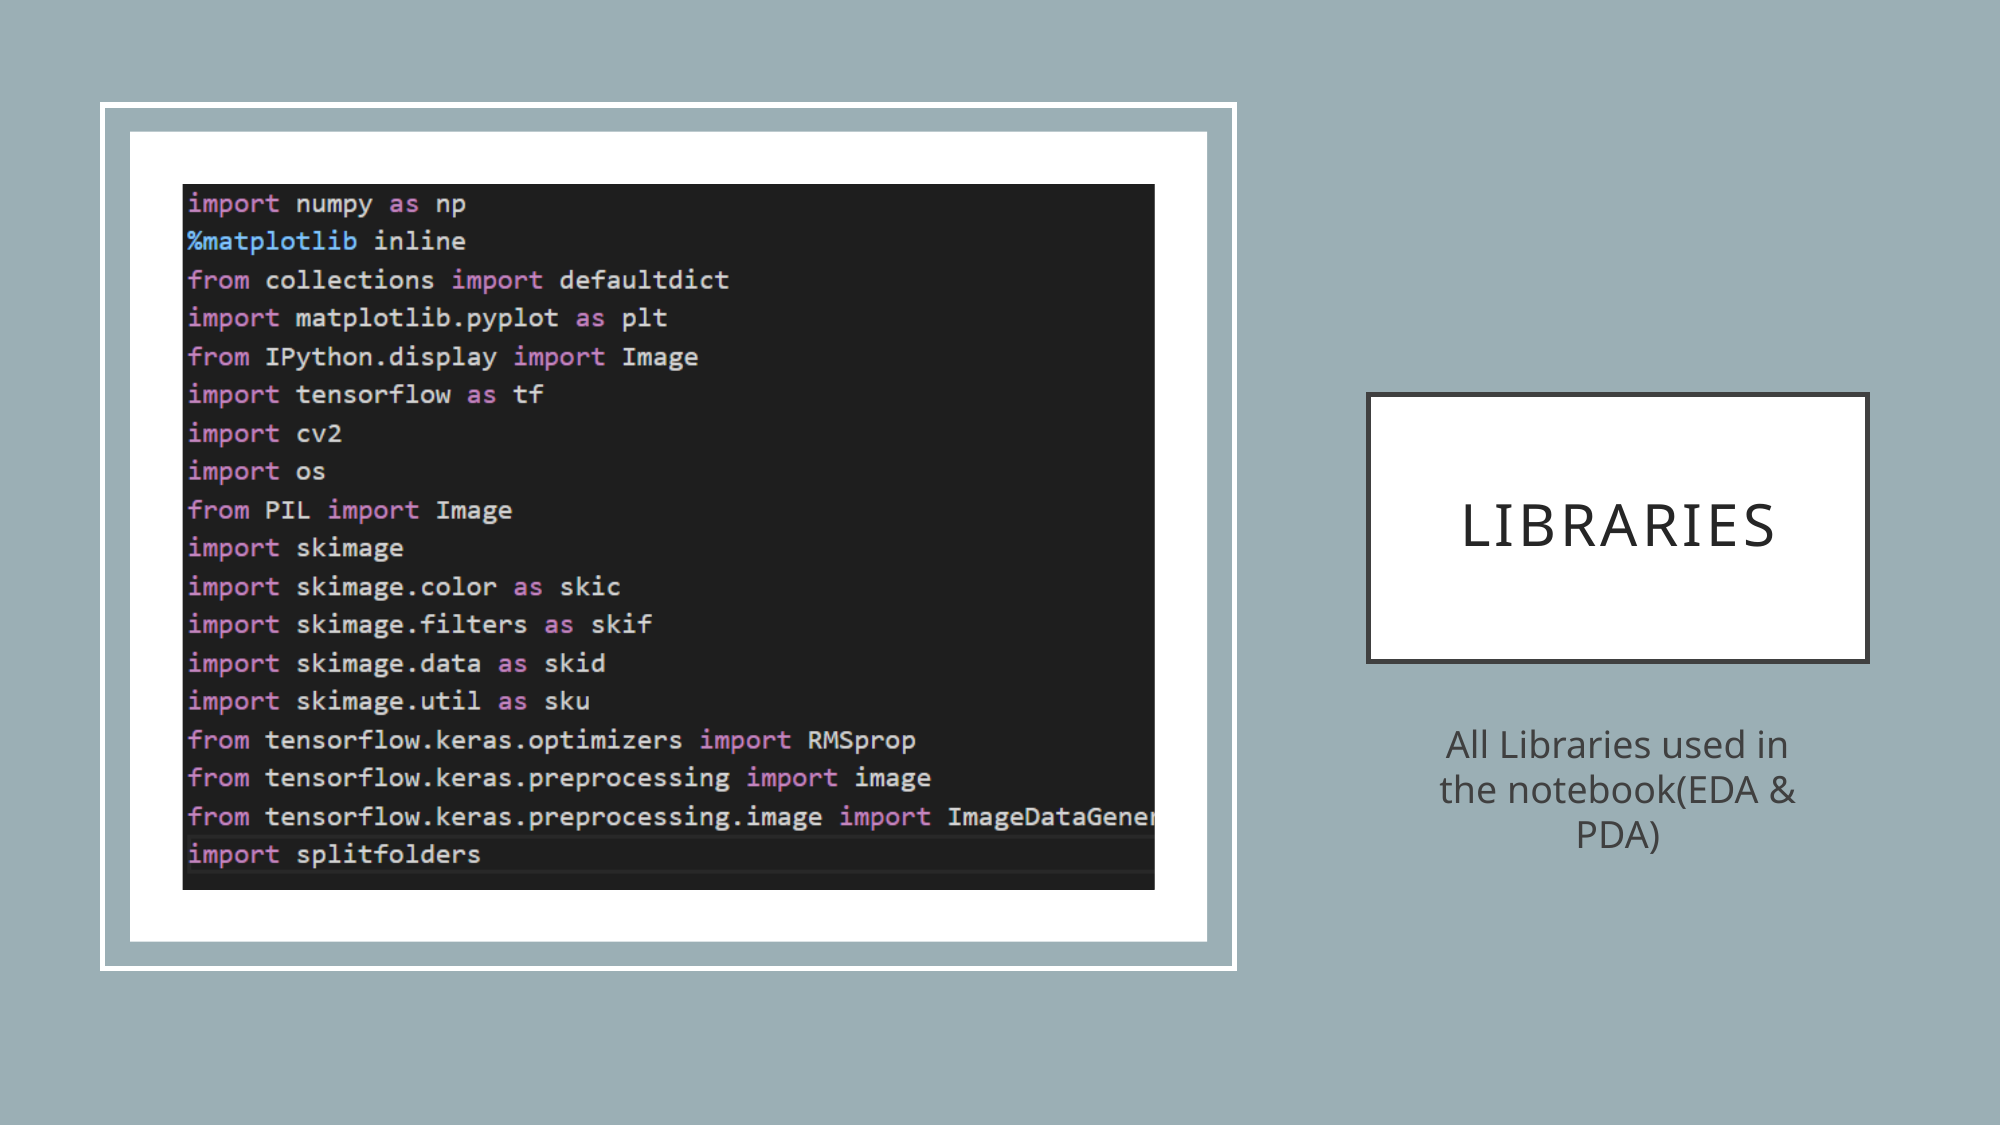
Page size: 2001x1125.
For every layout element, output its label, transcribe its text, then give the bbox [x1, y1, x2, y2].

text_box [102, 104, 1235, 969]
picture [182, 184, 1155, 890]
text_box [129, 131, 1208, 943]
list All Libraries used in the notebook(EDA & PDA) [1399, 713, 1837, 918]
title Libraries [1366, 392, 1870, 664]
